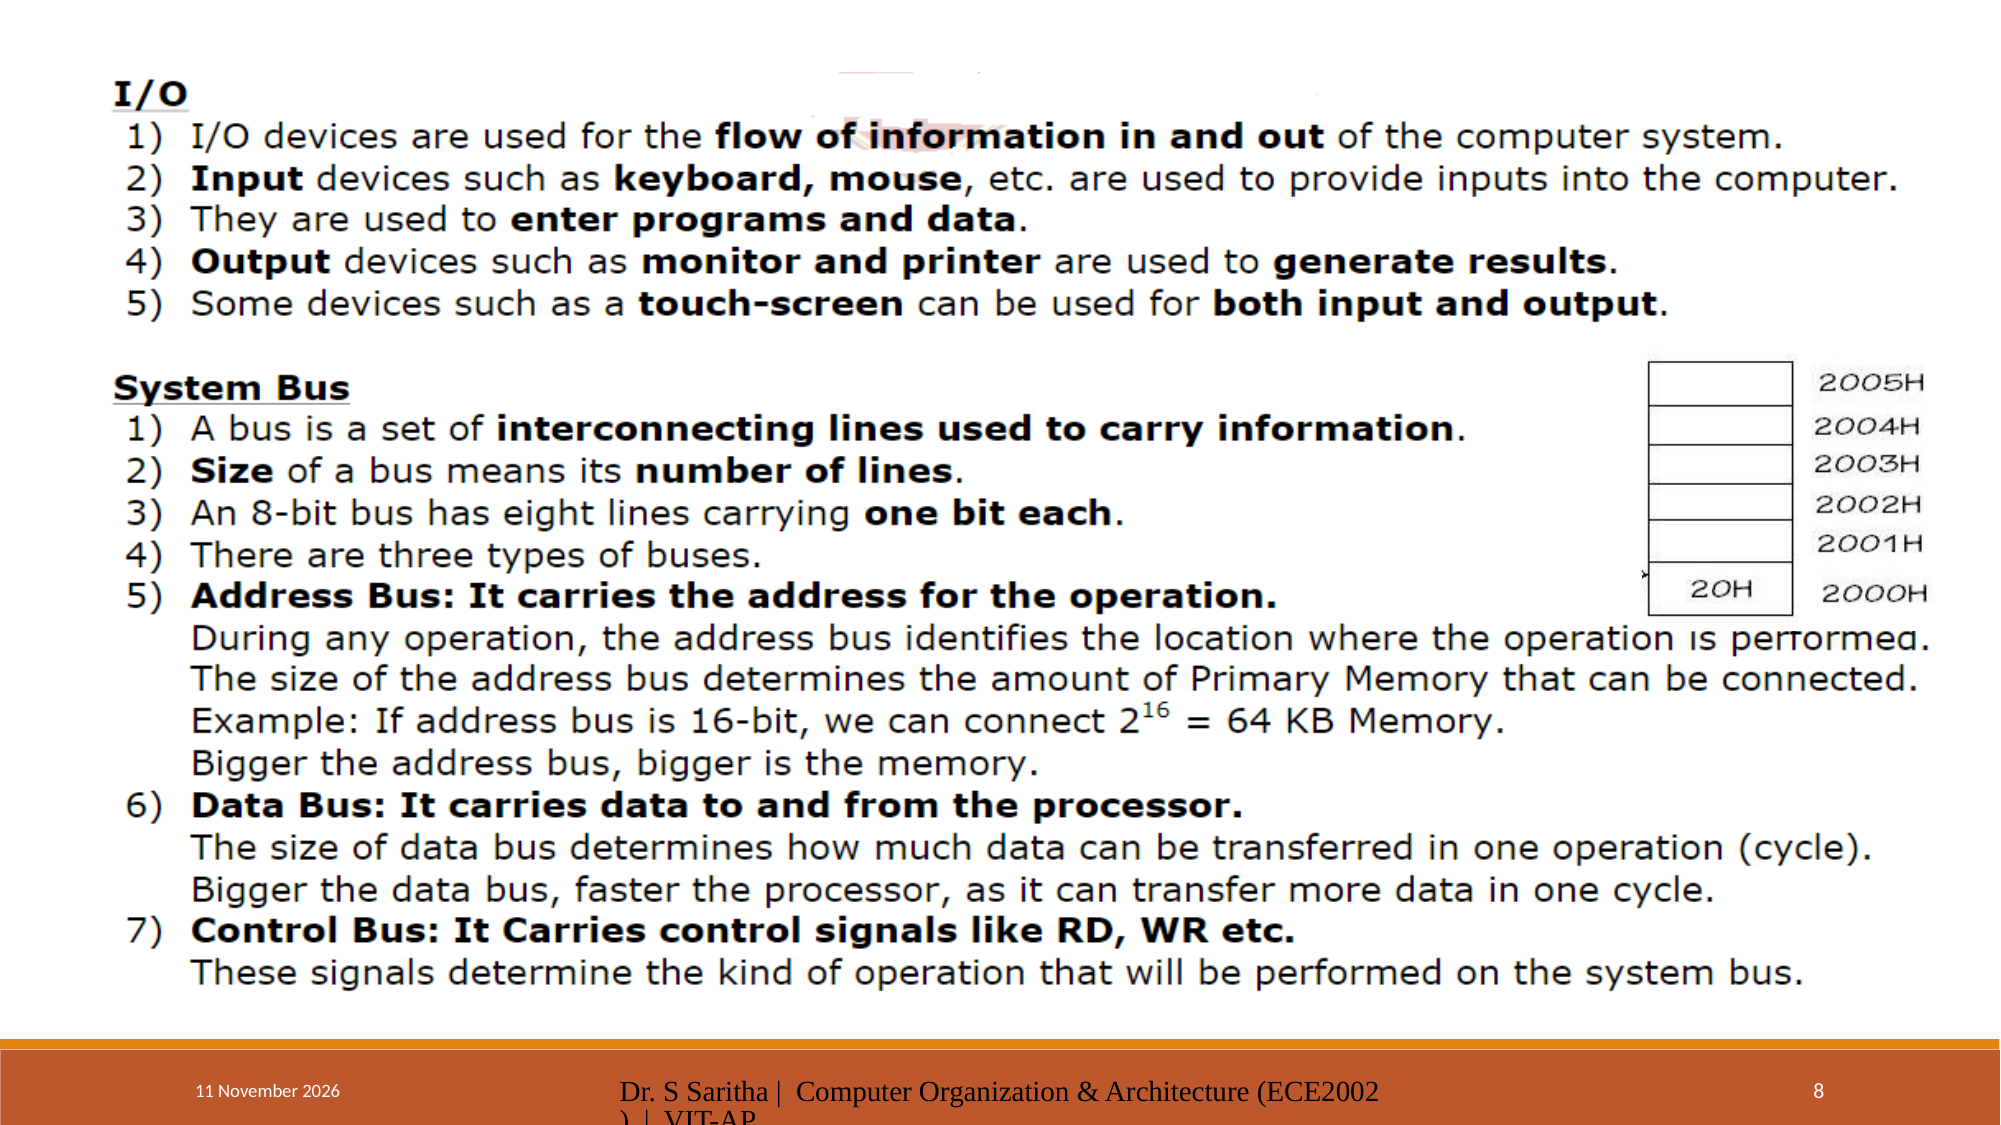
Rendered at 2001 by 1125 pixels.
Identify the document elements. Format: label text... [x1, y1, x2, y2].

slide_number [180, 1059, 586, 1120]
picture [102, 71, 1945, 1014]
slide_number 8 [1624, 1059, 1840, 1120]
footer Dr. S Saritha | Computer Organization & Architecture (ECE2002) | VIT-AP [604, 1059, 1396, 1120]
